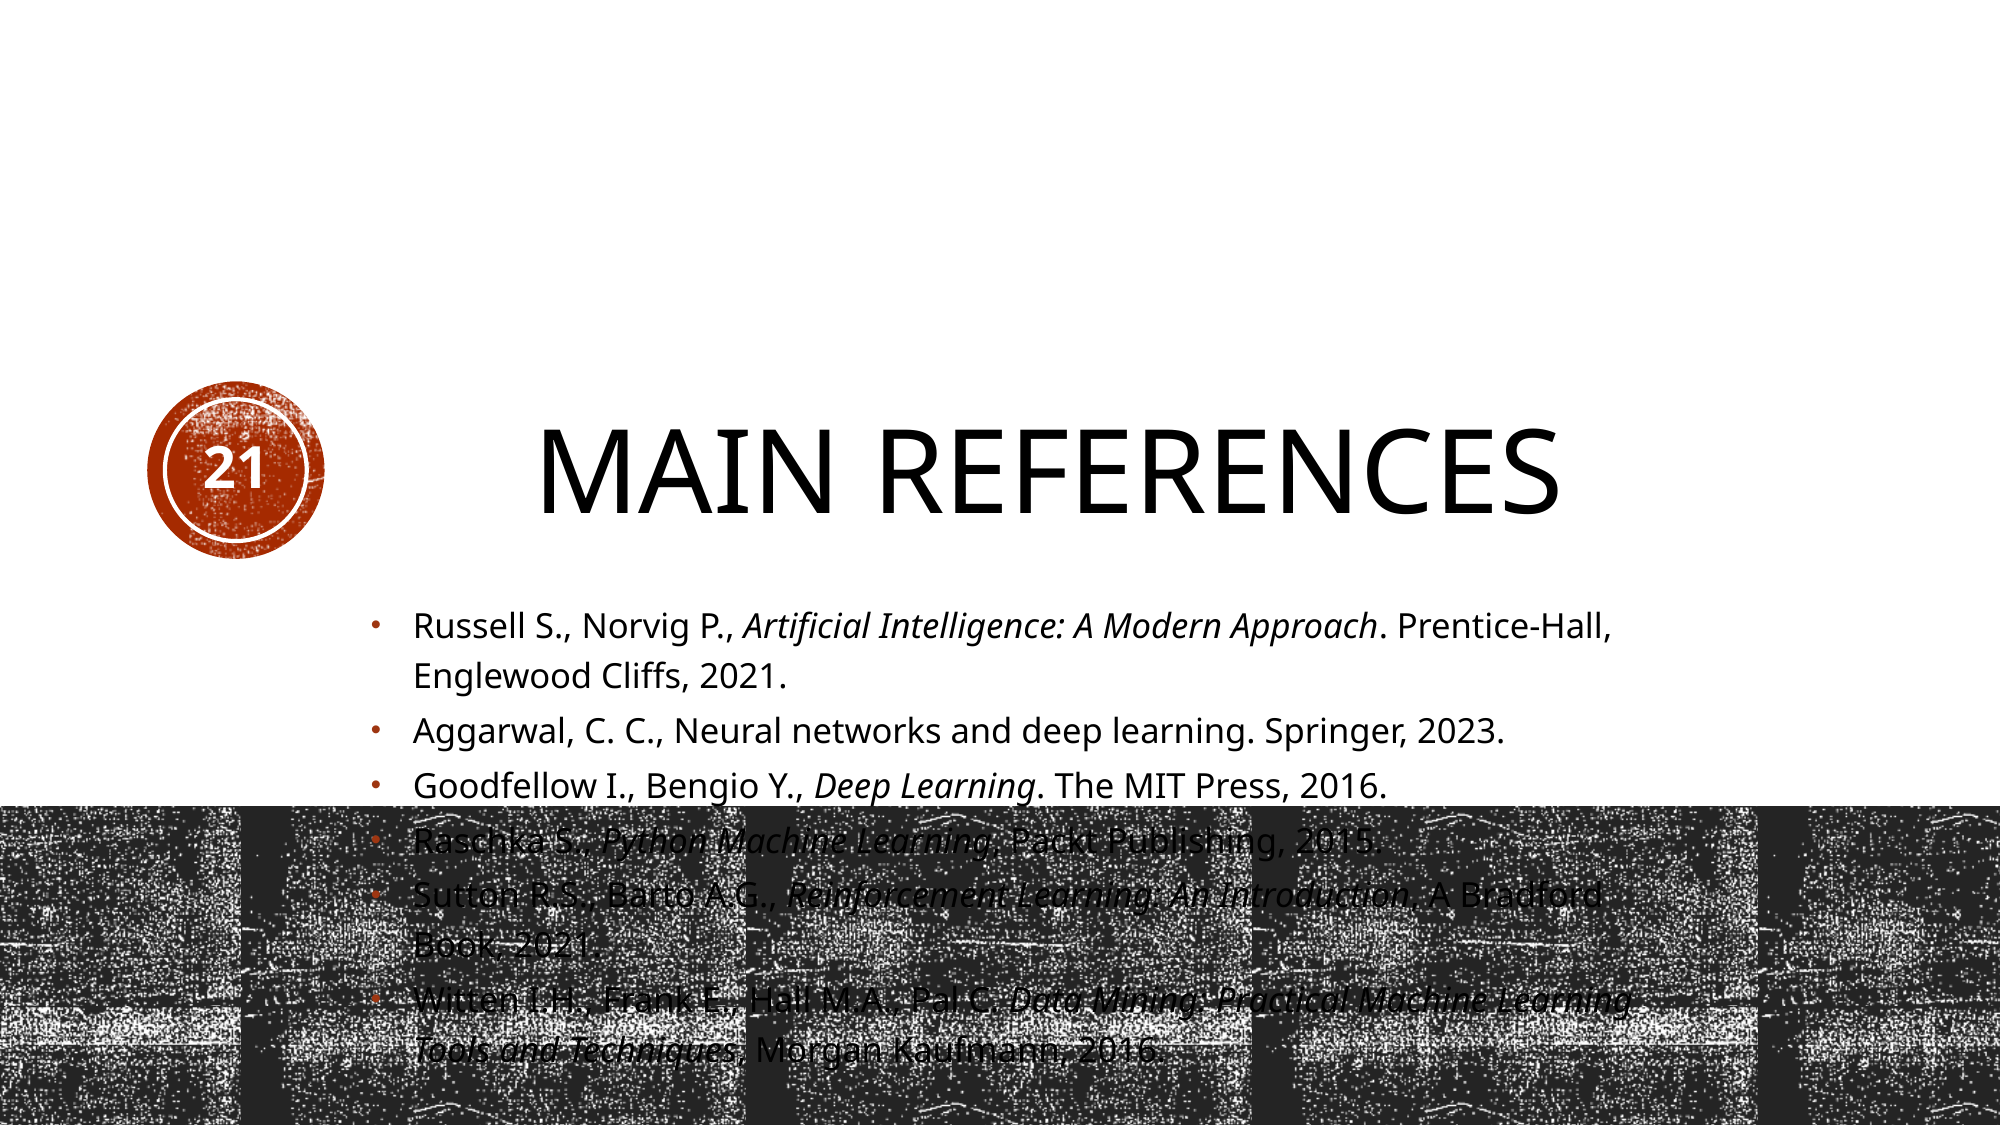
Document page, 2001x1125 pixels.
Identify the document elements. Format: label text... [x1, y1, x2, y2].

list Russell S., Norvig P., Artificial Intelligence: A Modern Approach. Prentice-Hall, Englewood Cliffs, 2021. Aggarwal, C. C., Neural networks and deep learning. Springer, 2023. Goodfellow I., Bengio Y., Deep Learning. The MIT Press, 2016. Raschka S., Python Machine Learning, Packt Publishing, 2015. Sutton R.S., Barto A.G., Reinforcement Learning: An Introduction, A Bradford Book, 2021. Witten I.H., Frank E., Hall M.A., Pal C. Data Mining: Practical Machine Learning Tools and Techniques, Morgan Kaufmann, 2016. [355, 588, 1673, 1086]
title Main References [518, 371, 1660, 588]
slide_number 21 [138, 411, 334, 530]
